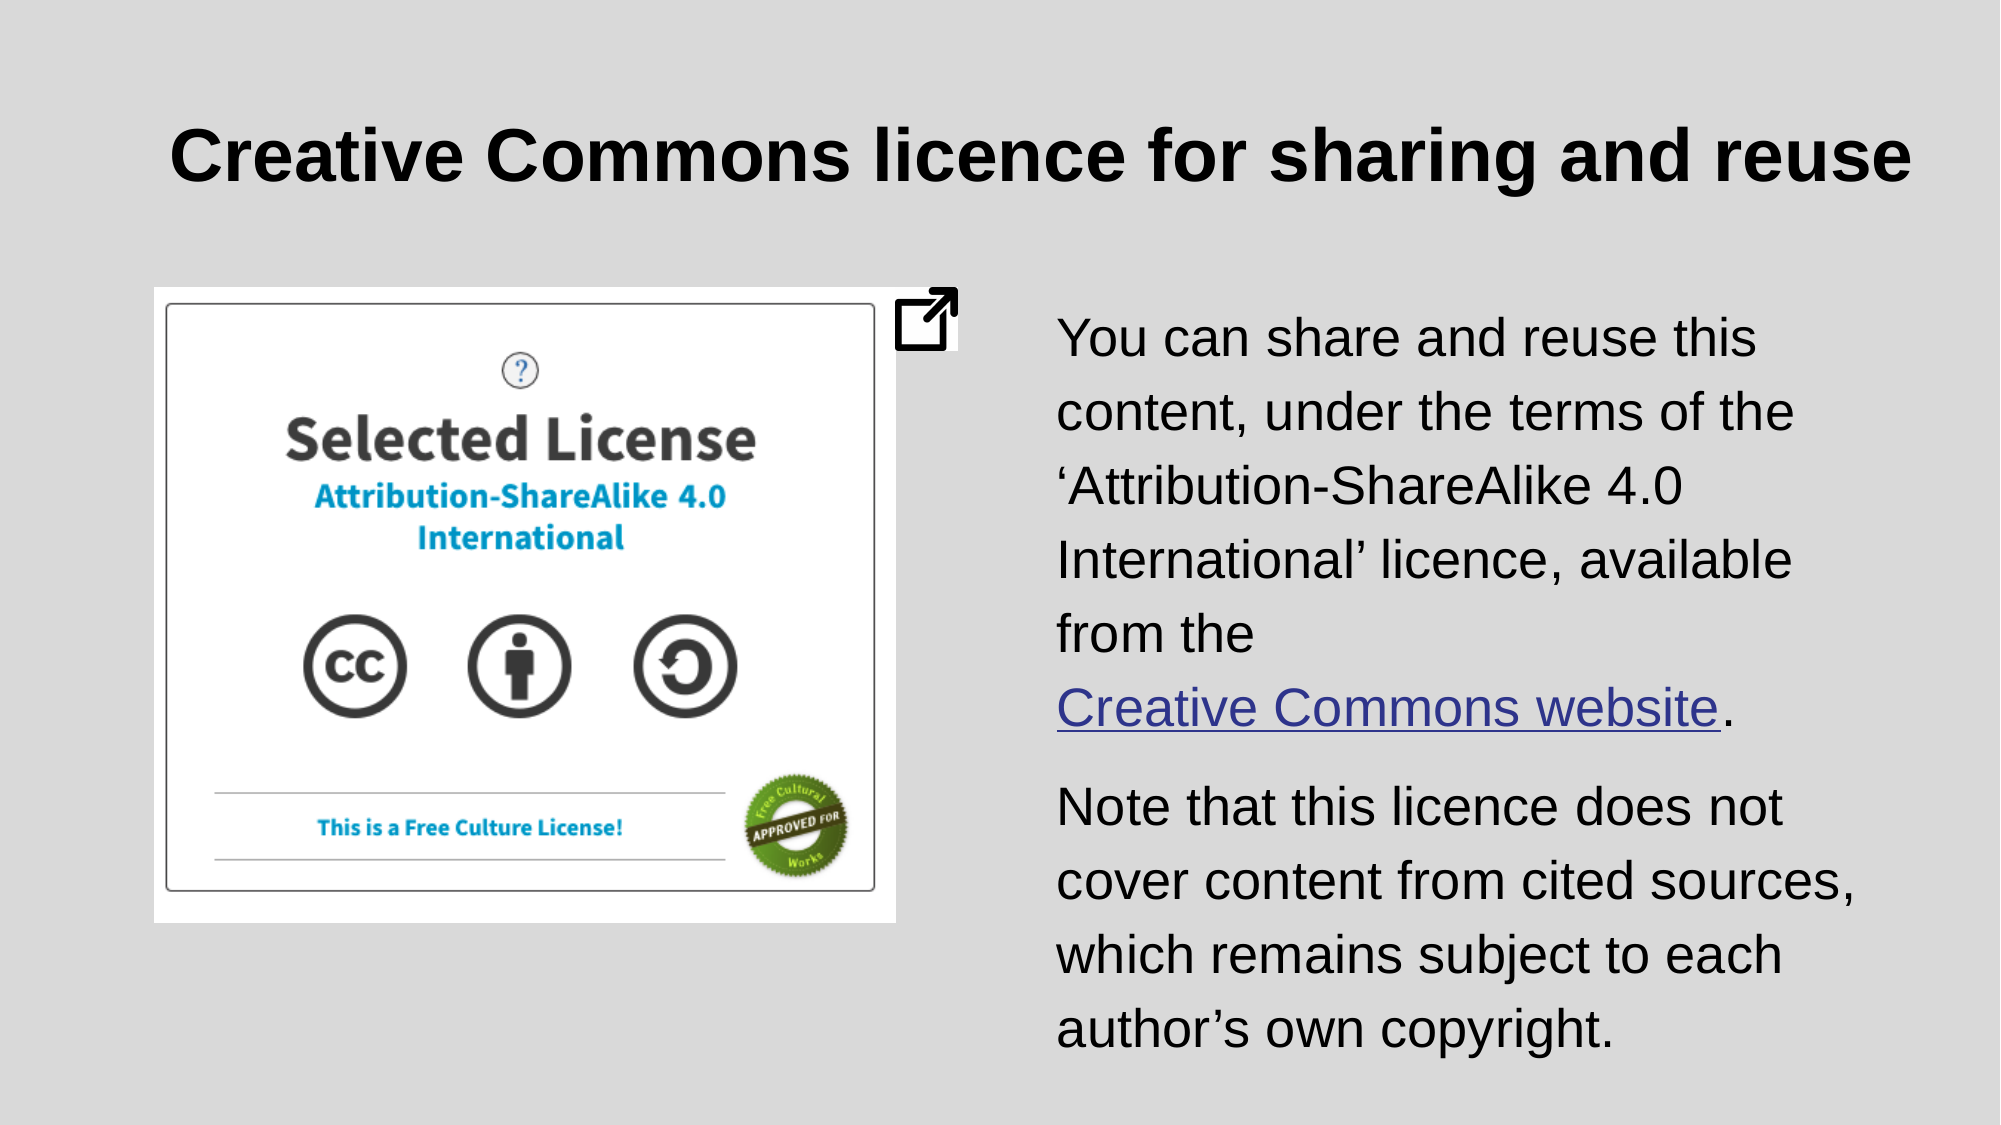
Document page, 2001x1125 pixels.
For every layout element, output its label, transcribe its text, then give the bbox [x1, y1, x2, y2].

text_box You can share and reuse this content, under the terms of the ‘Attribution-ShareAlike 4.0 International’ licence, available from the Creative Commons website. Note that this licence does not cover content from cited sources, which remains subject to each author’s own copyright. [1042, 285, 1899, 1067]
picture [154, 287, 958, 923]
title Creative Commons licence for sharing and reuse [154, 116, 1967, 198]
